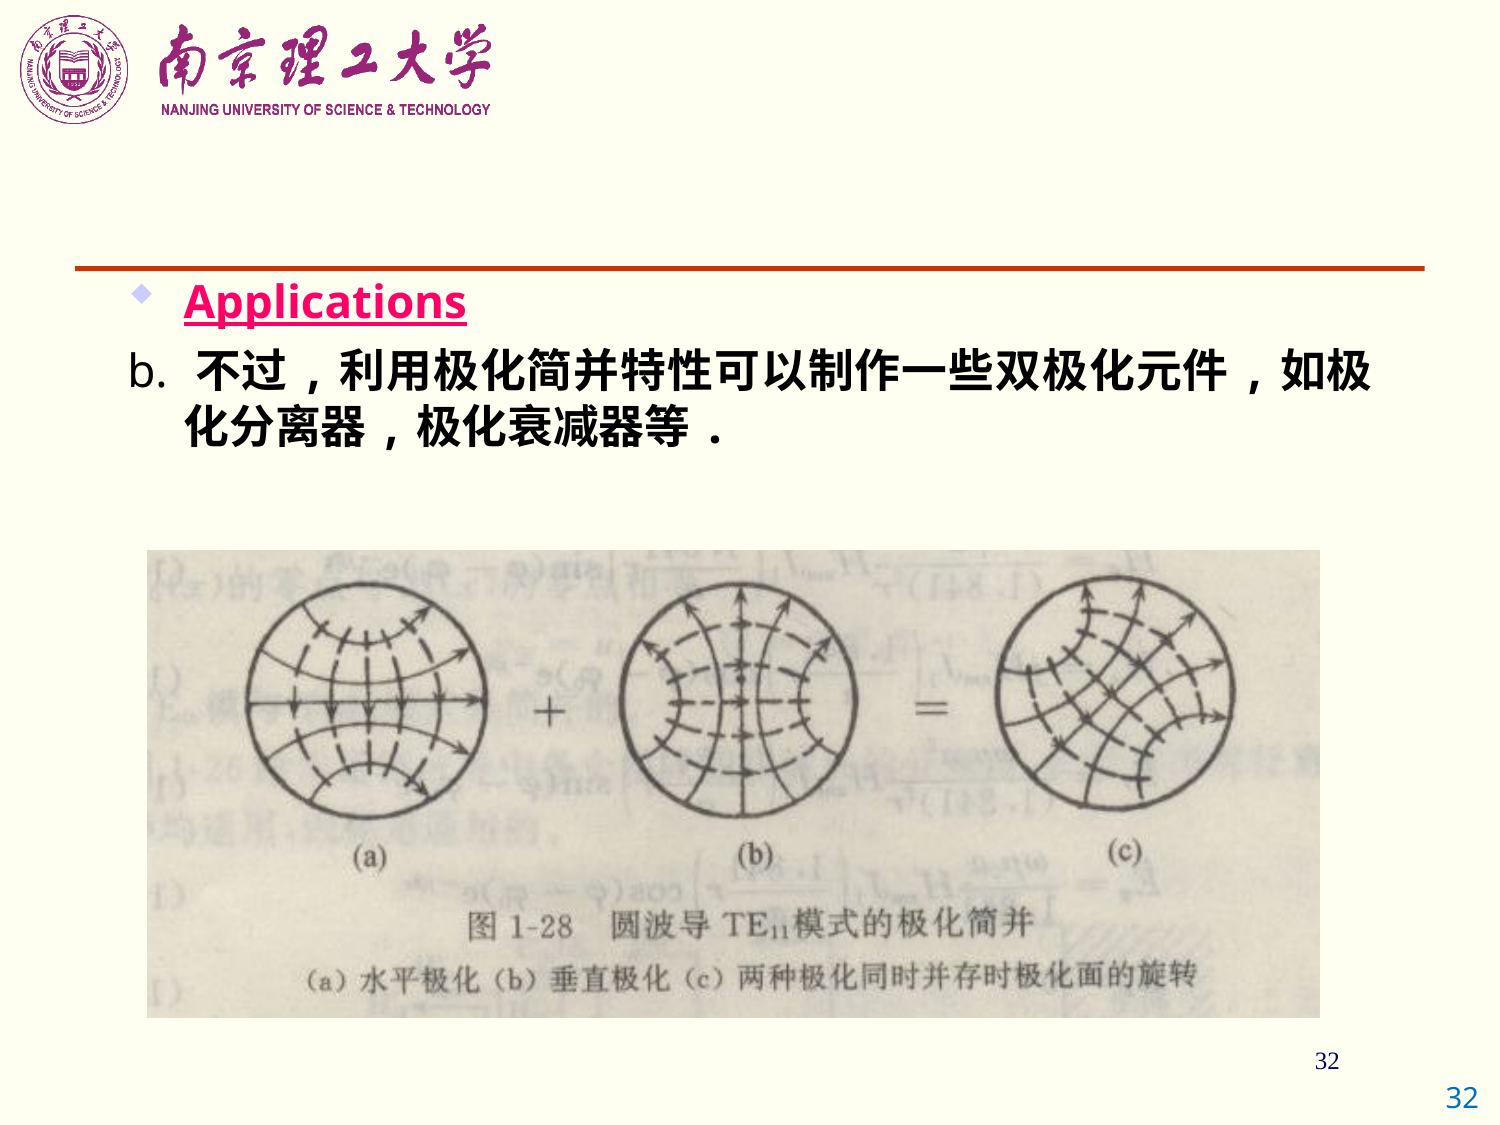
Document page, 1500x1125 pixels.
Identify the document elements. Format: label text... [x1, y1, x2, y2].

picture [17, 15, 491, 126]
text_box Applications b. 不过,利用极化简并特性可以制作一些双极化元件,如极化分离器,极化衰减器等. [112, 196, 1388, 986]
picture [147, 550, 1320, 1018]
slide_number 32 [1144, 1069, 1495, 1125]
